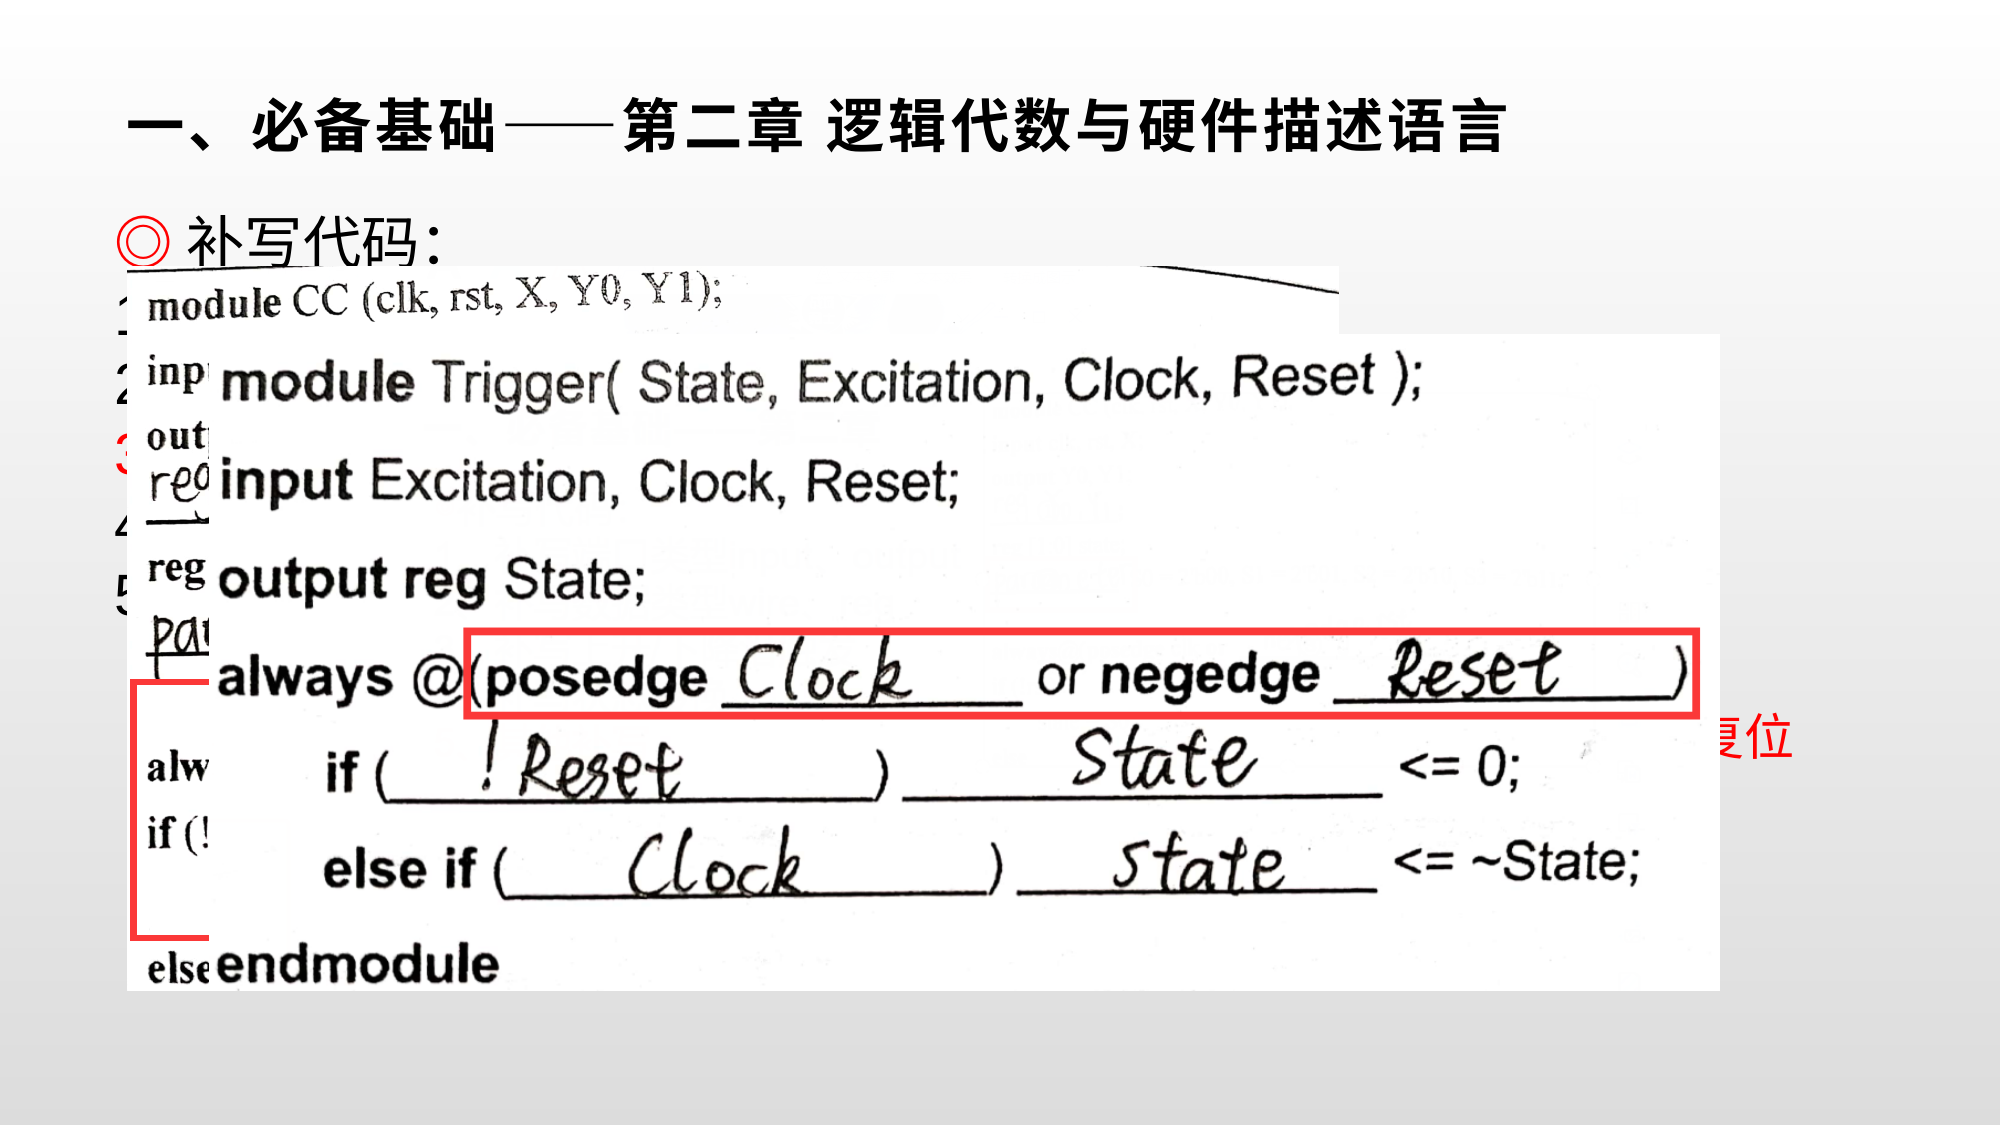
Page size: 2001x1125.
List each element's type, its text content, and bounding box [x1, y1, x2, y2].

text_box 异步清零 / 复位 [1720, 697, 1810, 773]
title 一、必备基础——第二章 逻辑代数与硬件描述语言 [109, 70, 1891, 178]
picture [127, 266, 1720, 991]
text_box ◎补写代码： 1、补写端口类型input、output 2、补写数据类型wire、reg 3、补写上升/下降沿触发 4、补写状态转换 5、其他补写 [99, 199, 973, 679]
